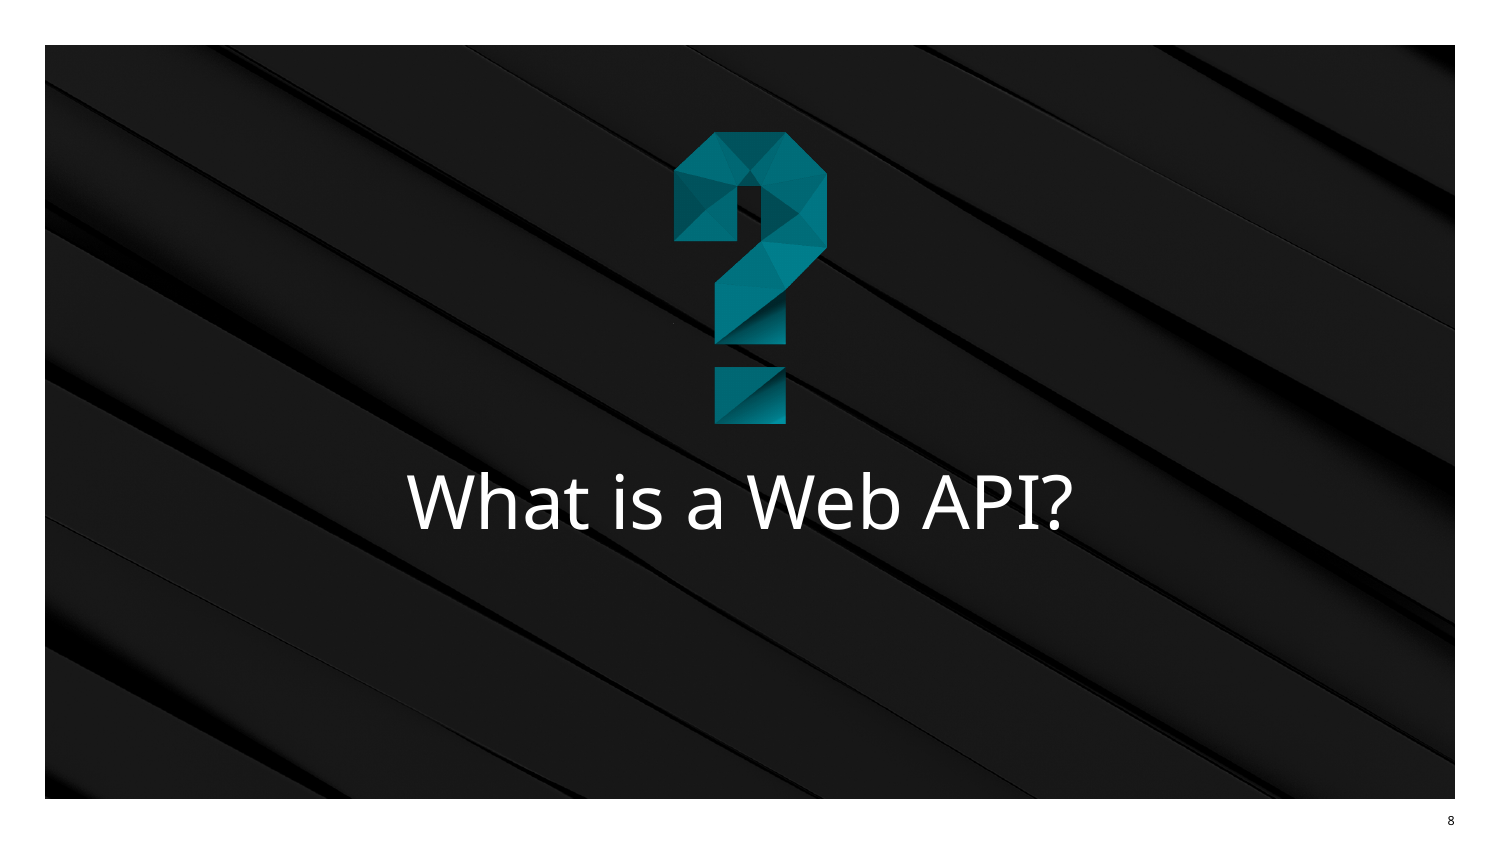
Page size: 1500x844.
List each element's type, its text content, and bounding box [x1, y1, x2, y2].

picture [45, 45, 1455, 379]
title What is a Web API? [0, 379, 1500, 799]
